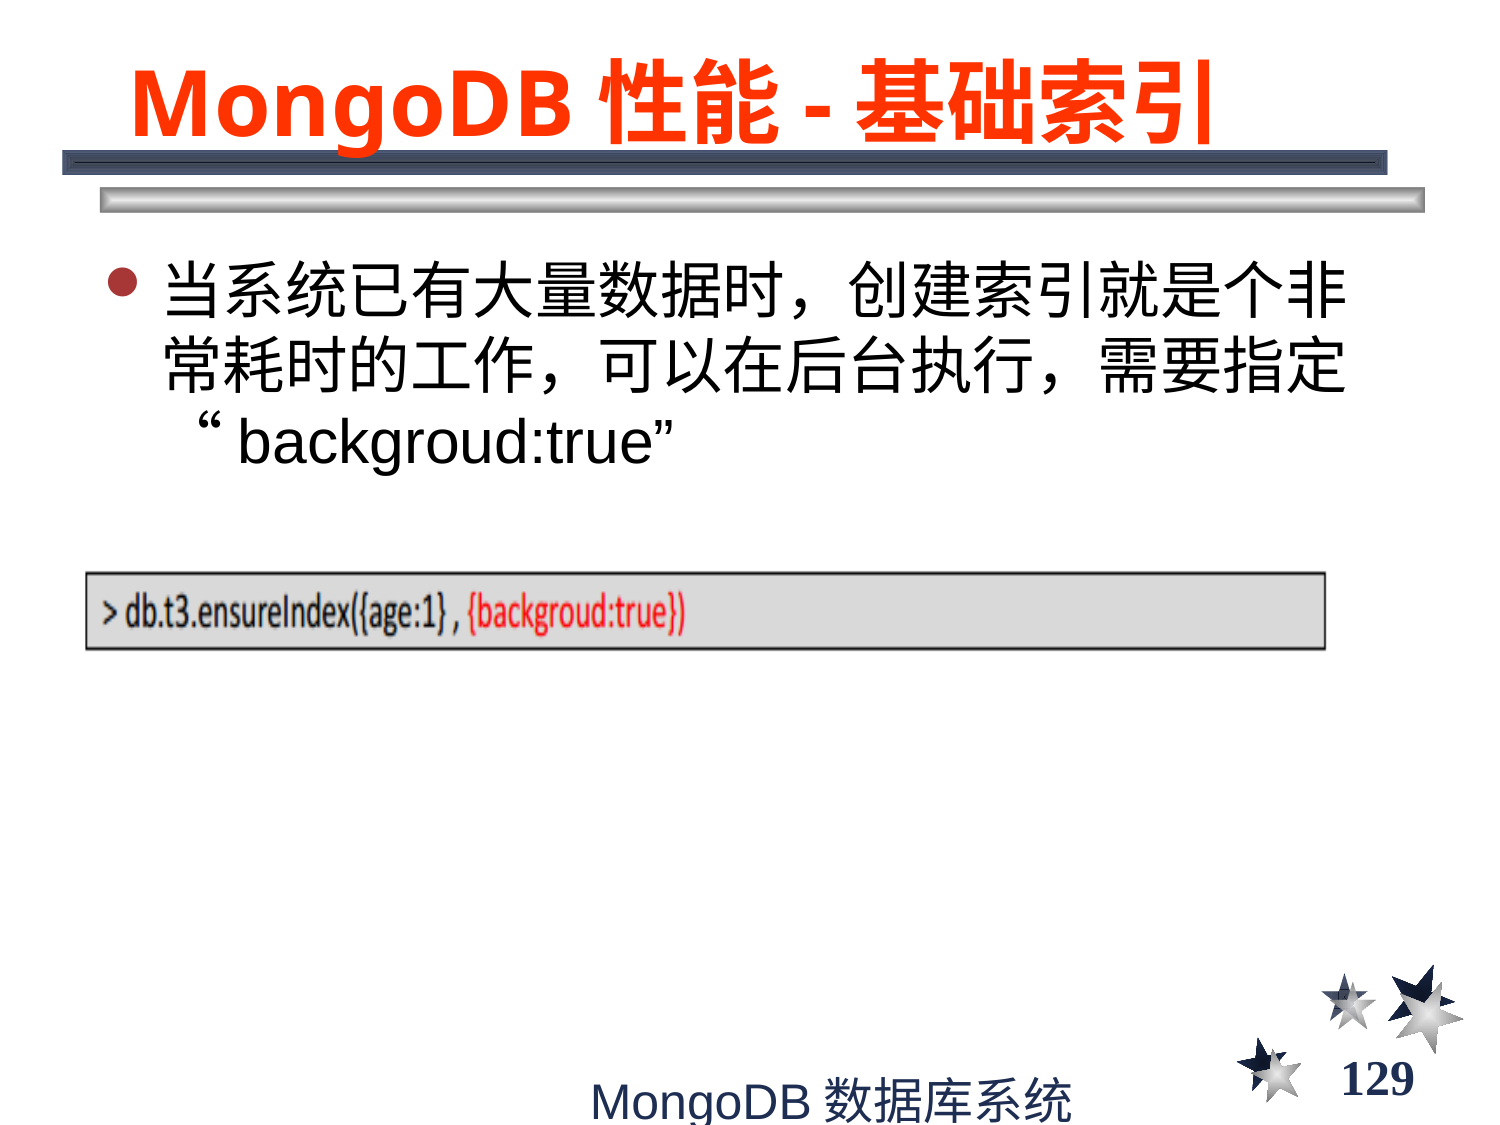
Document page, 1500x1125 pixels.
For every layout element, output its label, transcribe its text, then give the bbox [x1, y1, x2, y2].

list 当系统已有大量数据时，创建索引就是个非常耗时的工作，可以在后台执行，需要指定“backgroud:true” [88, 243, 1364, 516]
slide_number 129 [1324, 1049, 1489, 1101]
picture [84, 567, 1329, 658]
title MongoDB性能-基础索引 [112, 24, 1388, 163]
footer MongoDB数据库系统 [575, 1062, 1188, 1113]
